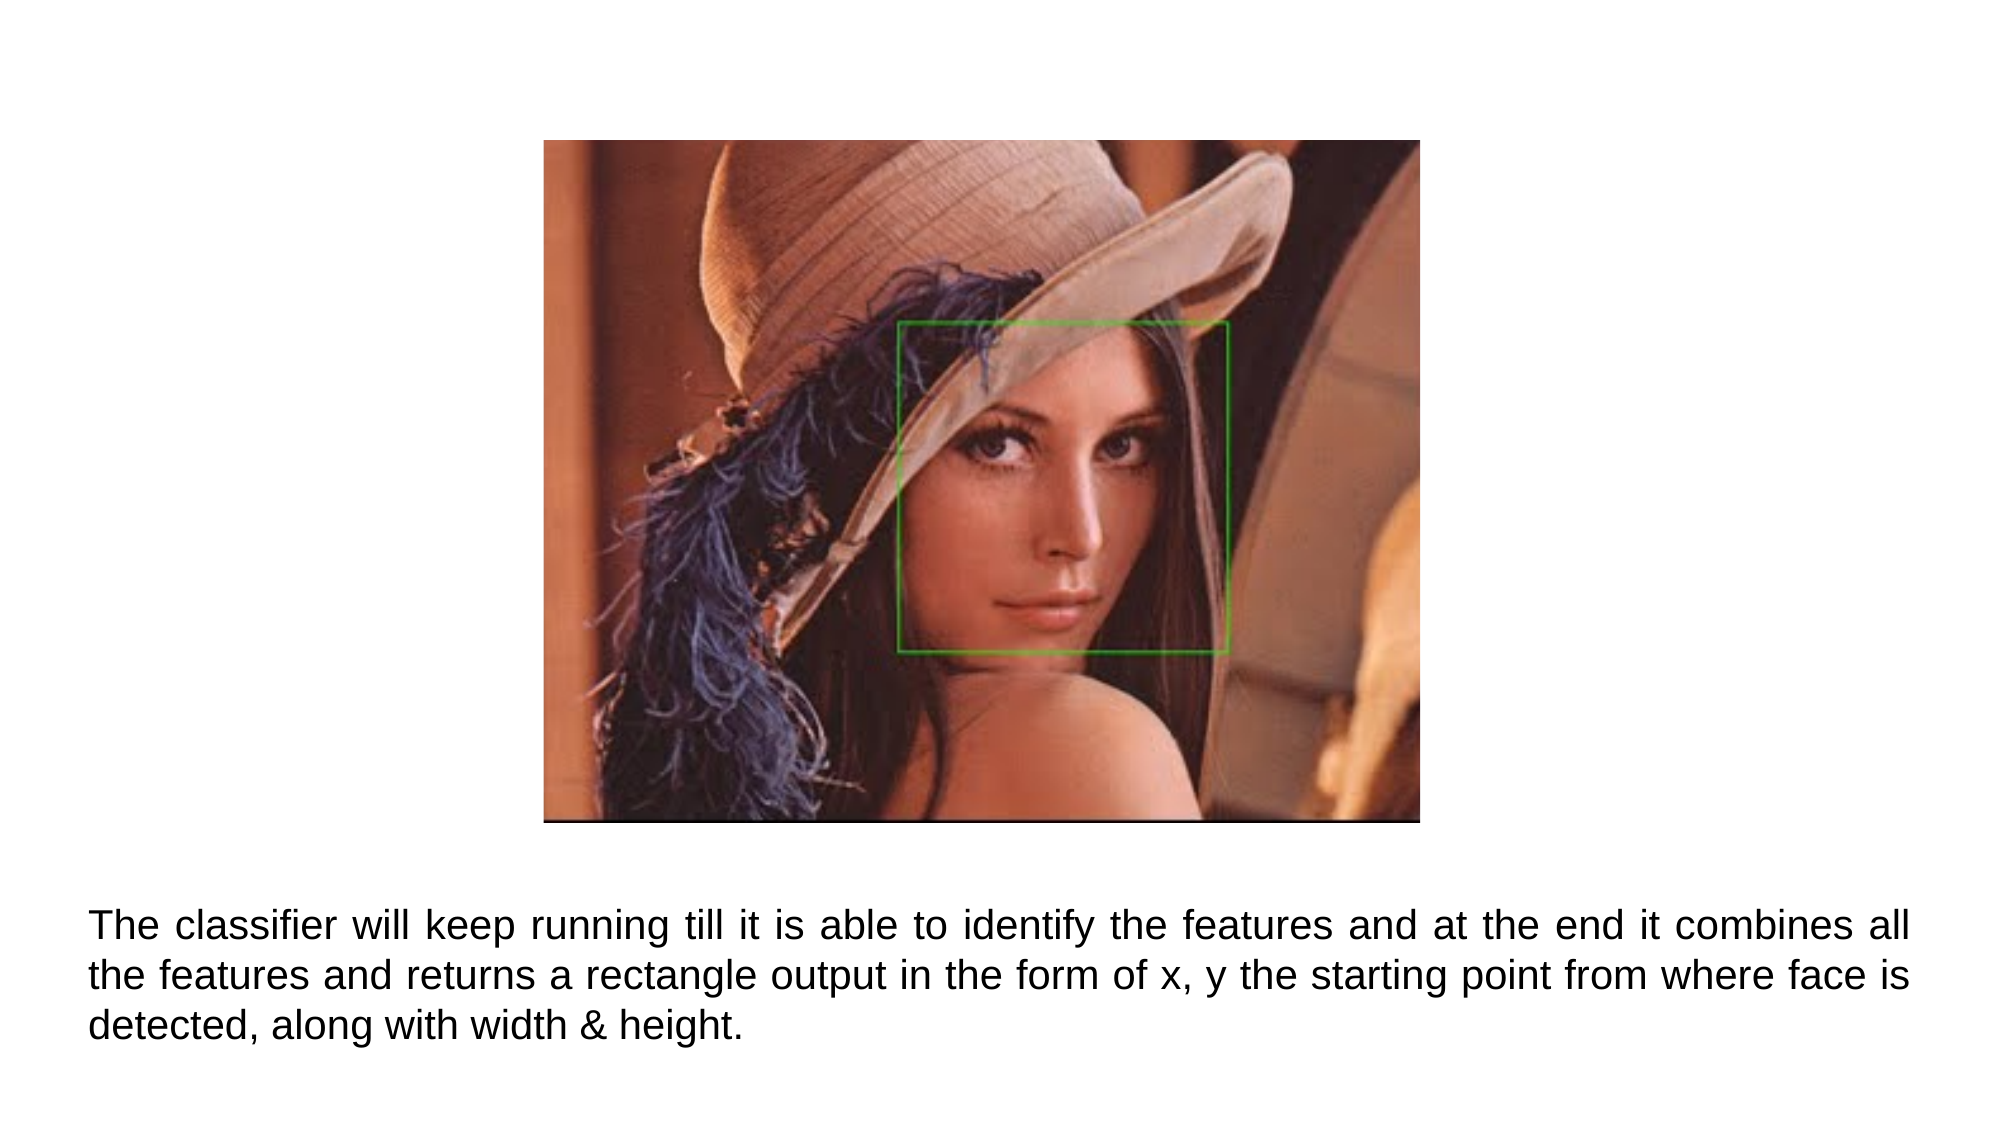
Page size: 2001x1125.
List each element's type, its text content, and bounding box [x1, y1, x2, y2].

text_box The classifier will keep running till it is able to identify the features and at the end it combines all the features and returns a rectangle output in the form of x, y the starting point from where face is detected, along with width & height. [73, 890, 1927, 1056]
picture [543, 140, 1421, 823]
